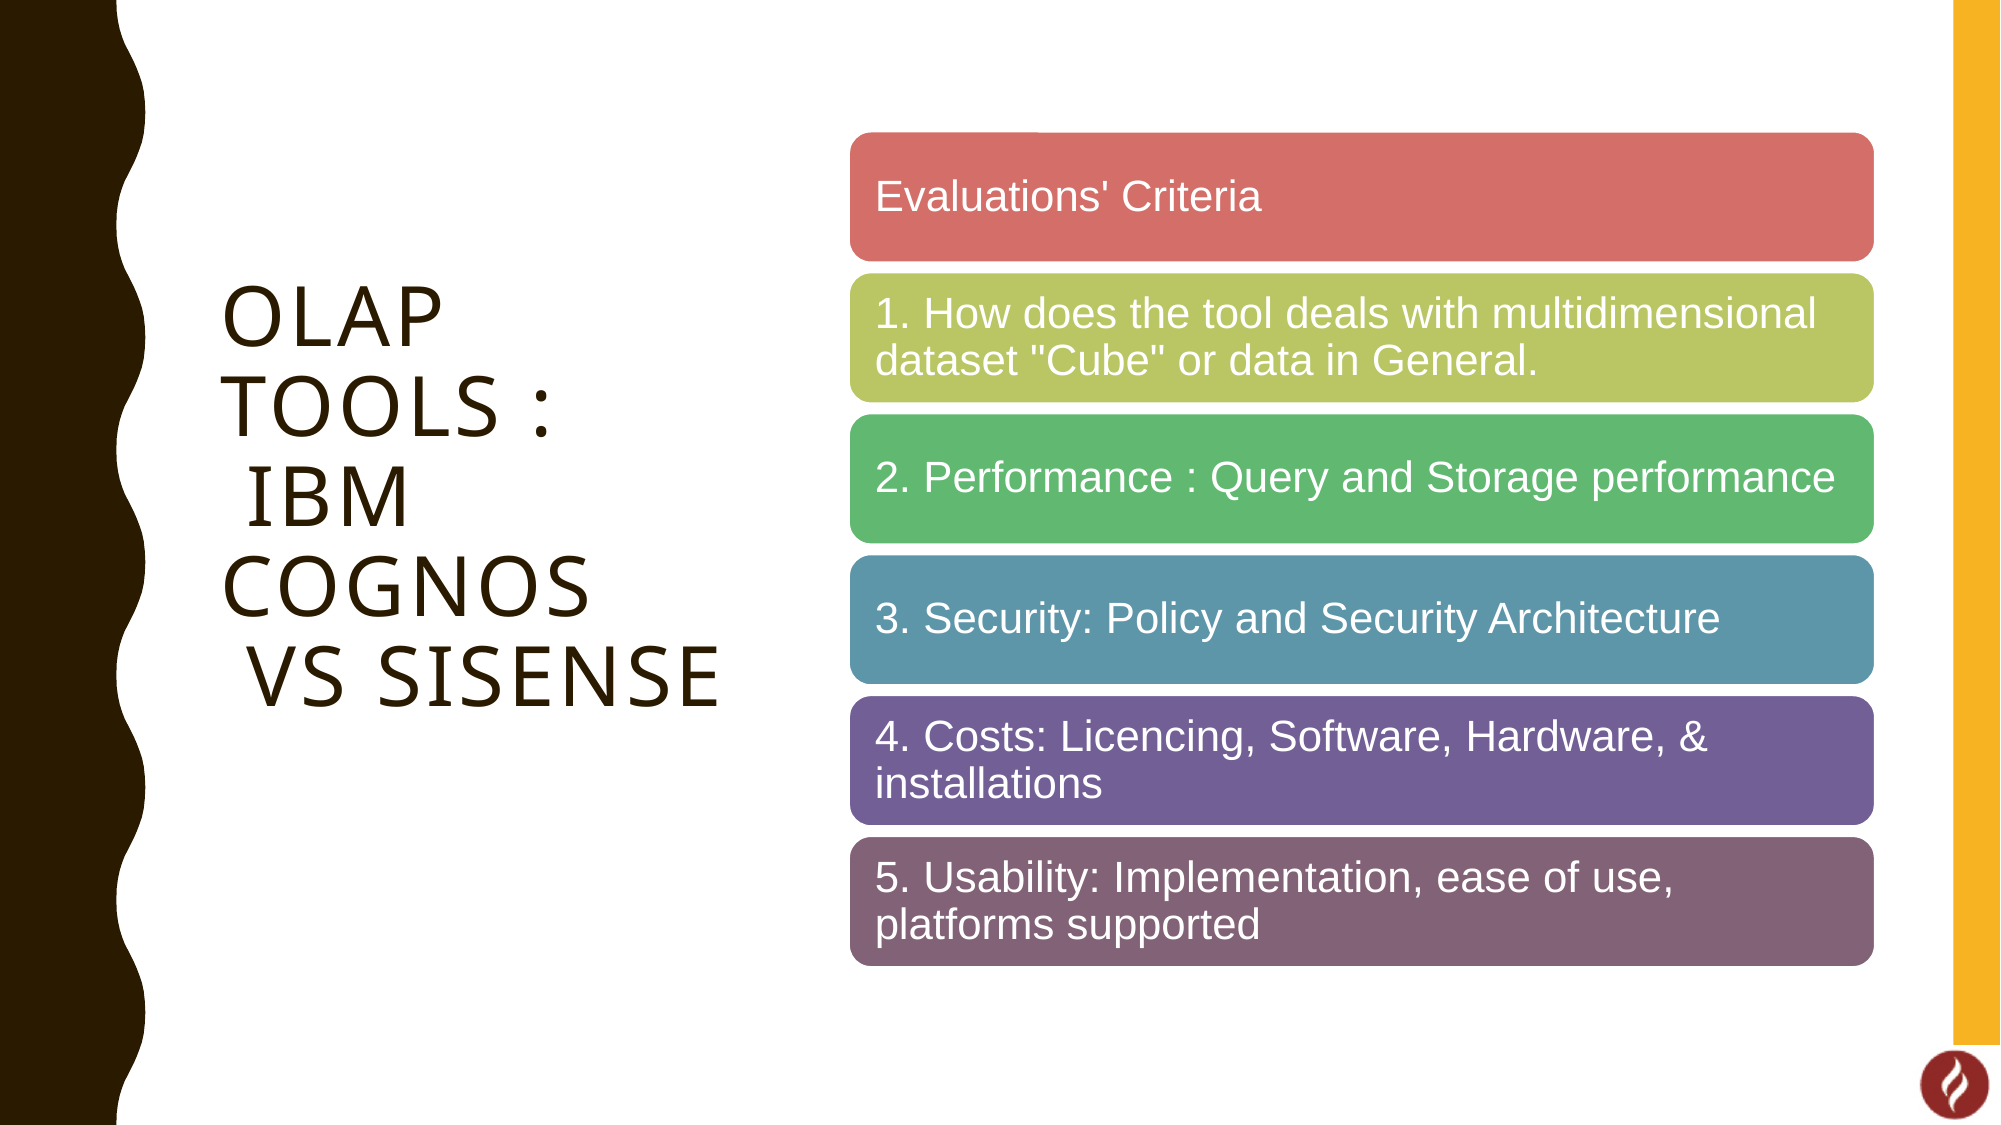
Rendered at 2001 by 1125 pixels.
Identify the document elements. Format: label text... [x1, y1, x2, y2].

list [848, 105, 1875, 993]
picture [1906, 1045, 2000, 1125]
title OLAP Tools : IBM Cognos vs Sisense [205, 105, 761, 993]
